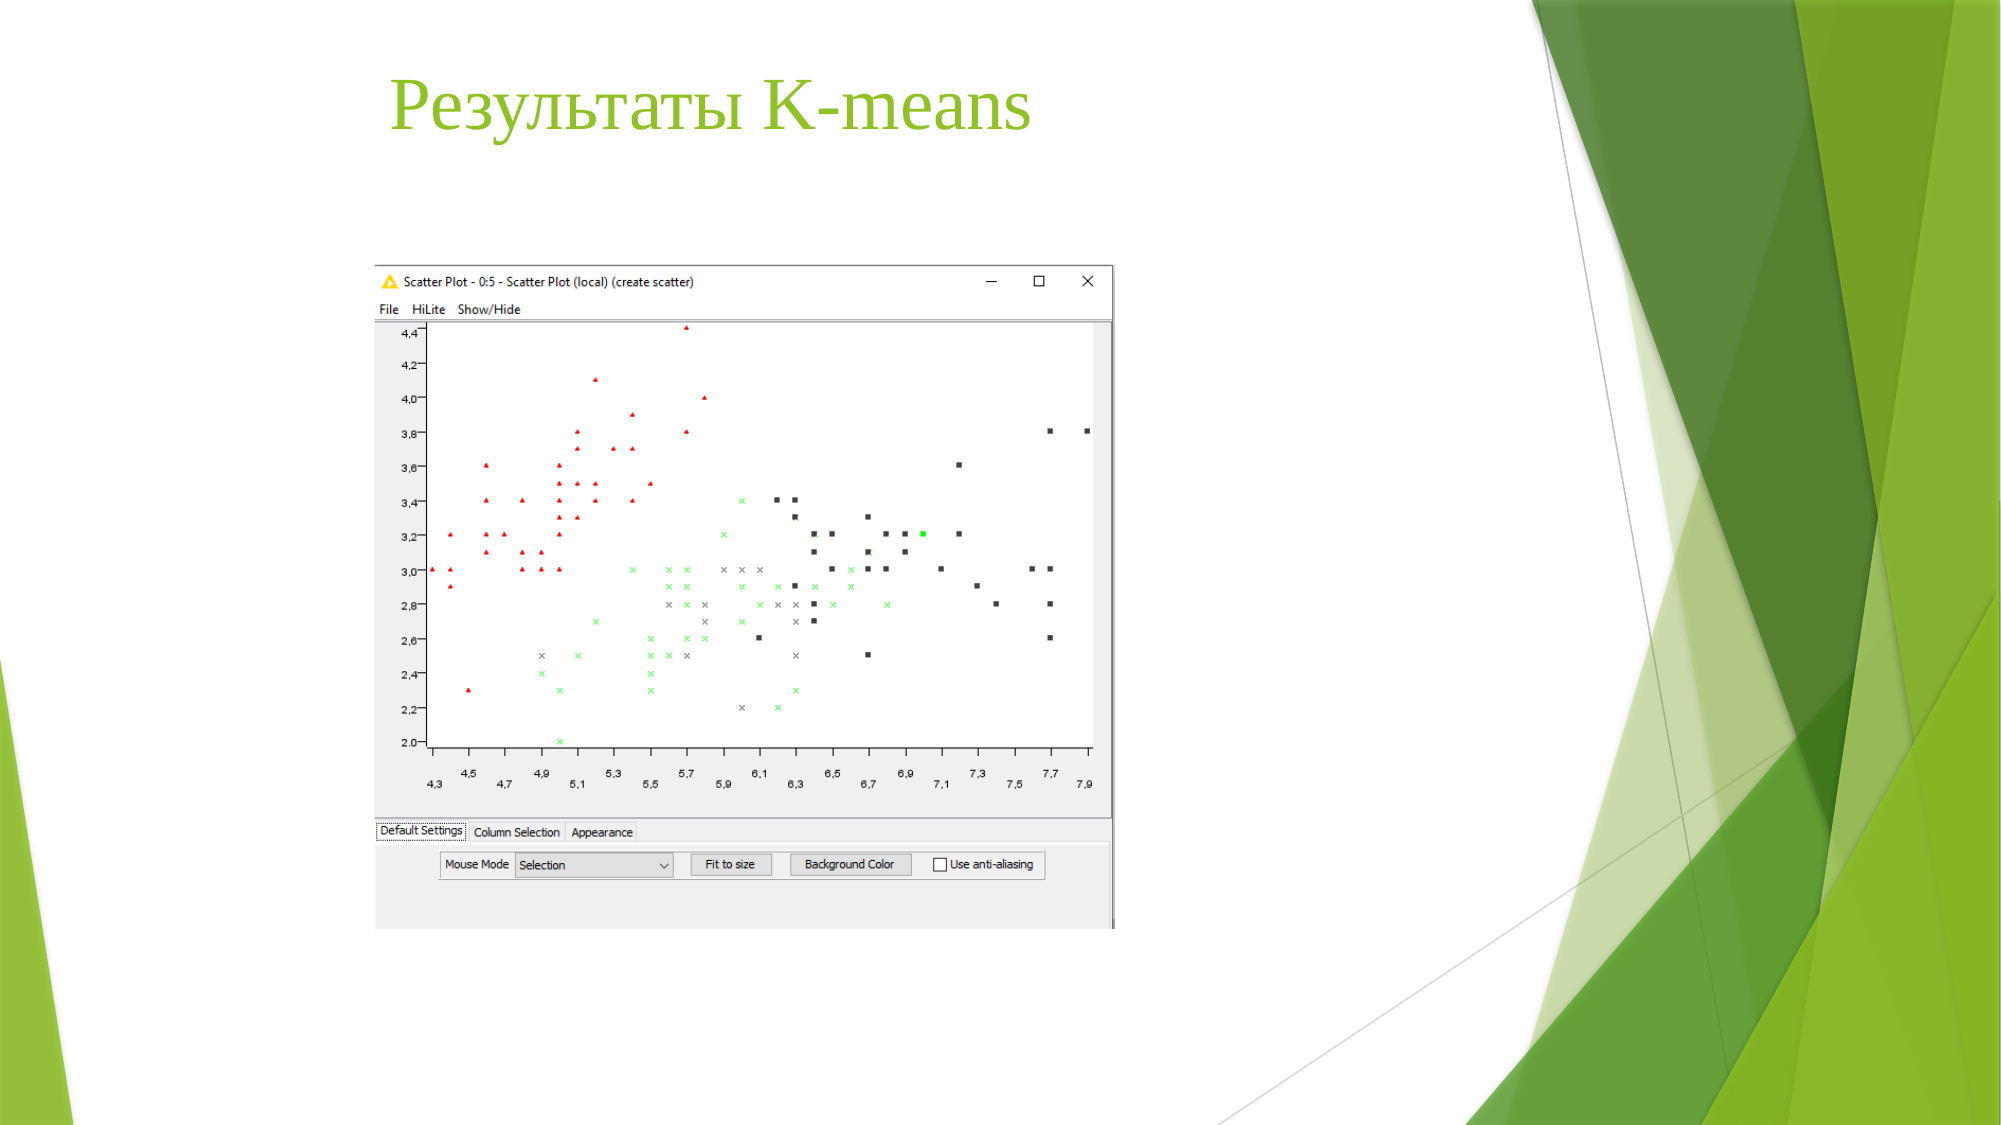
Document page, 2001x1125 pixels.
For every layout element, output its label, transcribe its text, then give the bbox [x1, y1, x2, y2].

picture [374, 263, 1116, 929]
title Результаты K-means [374, 47, 1785, 265]
